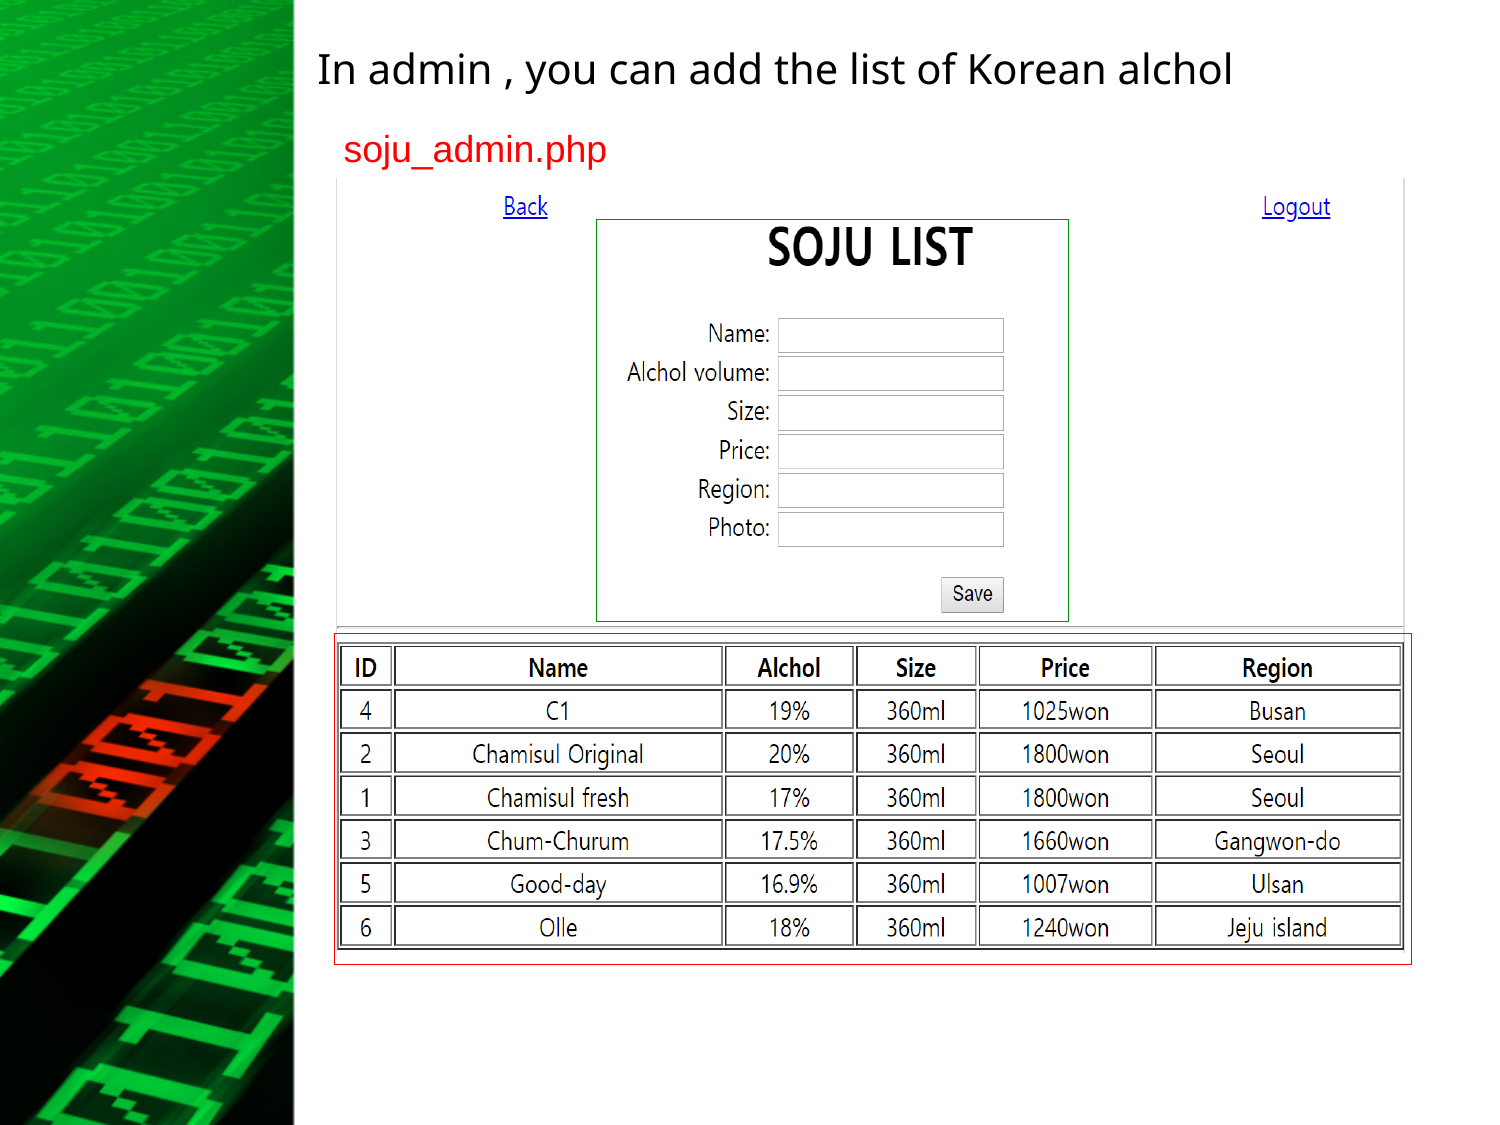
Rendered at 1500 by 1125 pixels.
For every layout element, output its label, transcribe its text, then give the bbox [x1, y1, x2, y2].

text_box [334, 178, 1412, 965]
title In admin , you can add the list of Korean alchol [302, 8, 1440, 127]
text_box soju_admin.php [328, 117, 623, 178]
picture [0, 0, 1500, 1125]
